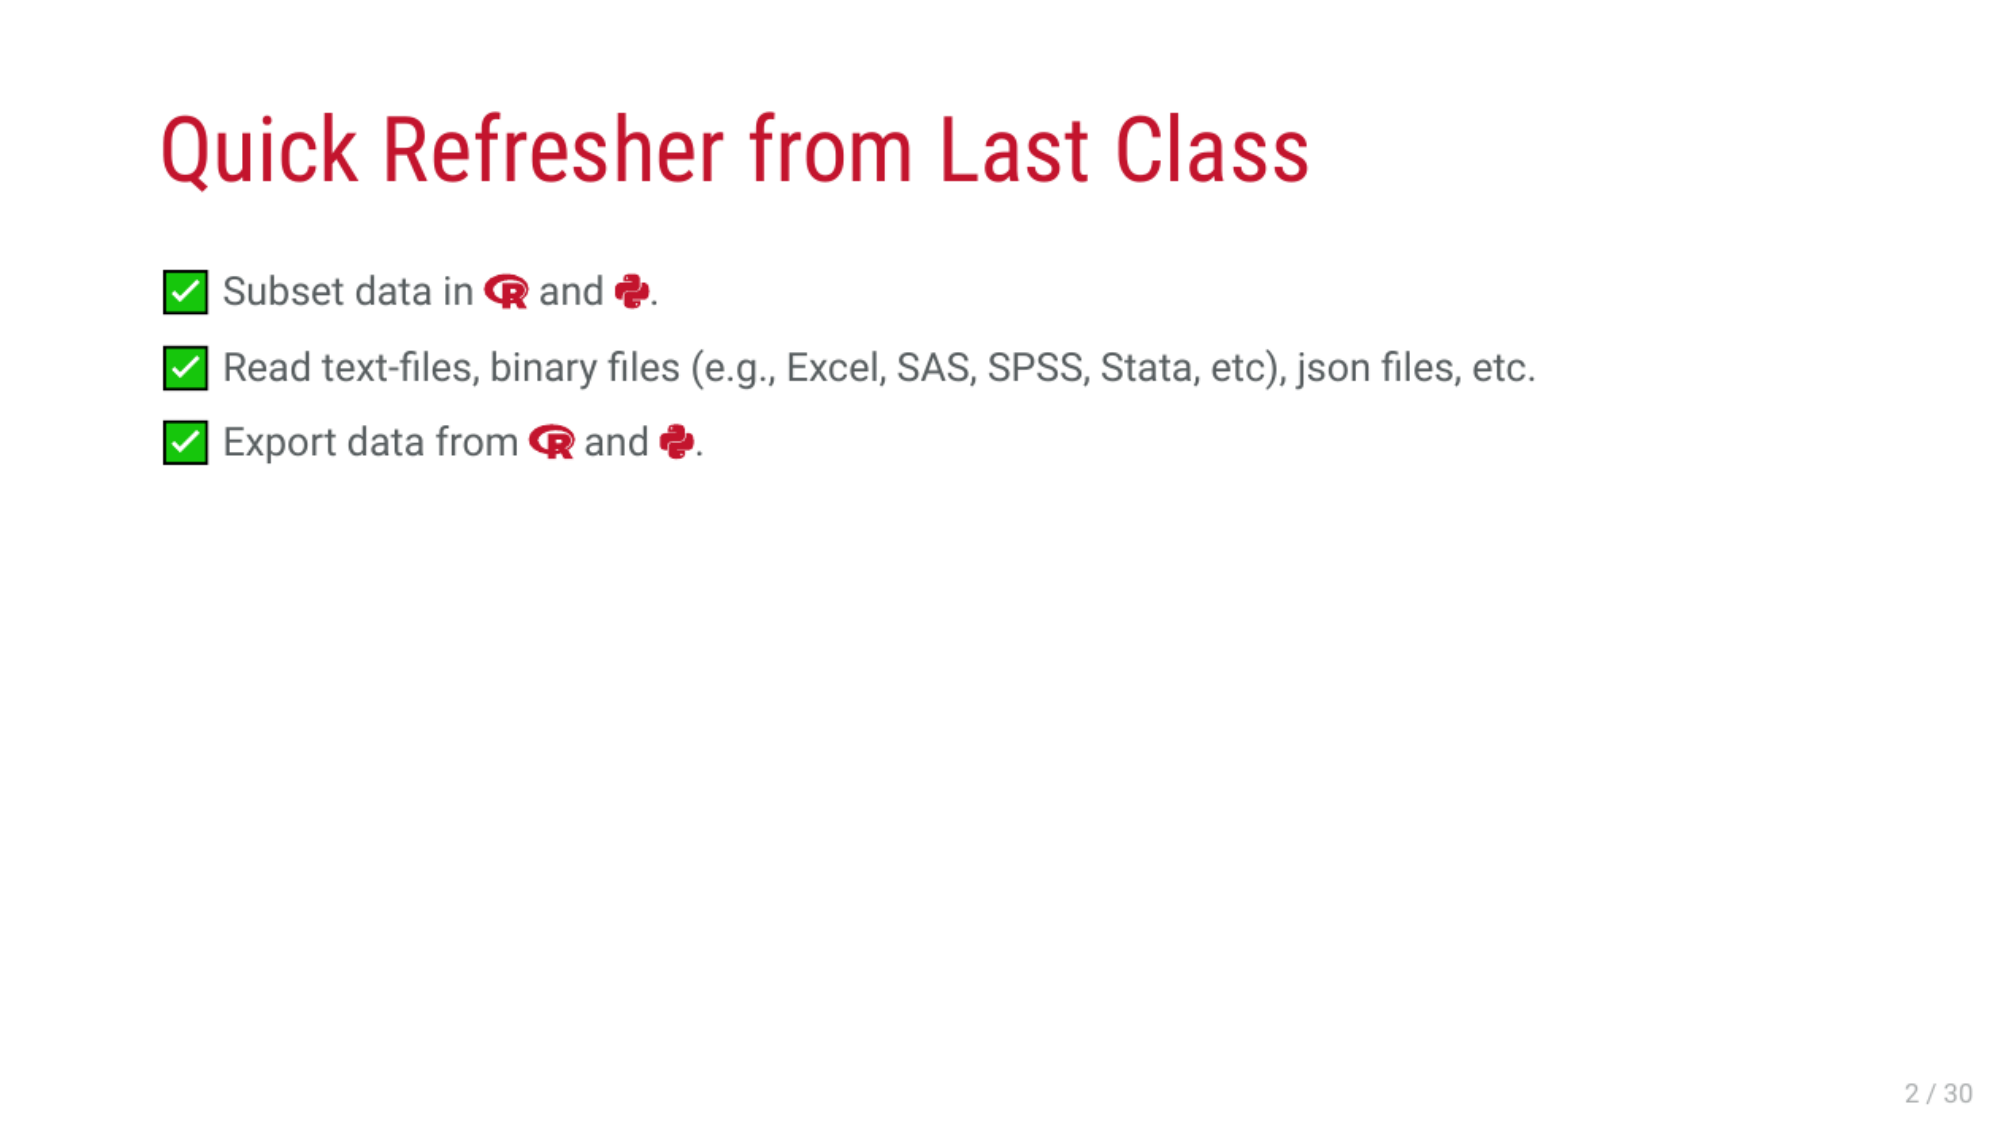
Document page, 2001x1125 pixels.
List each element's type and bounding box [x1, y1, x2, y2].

list [0, 0, 2000, 1125]
